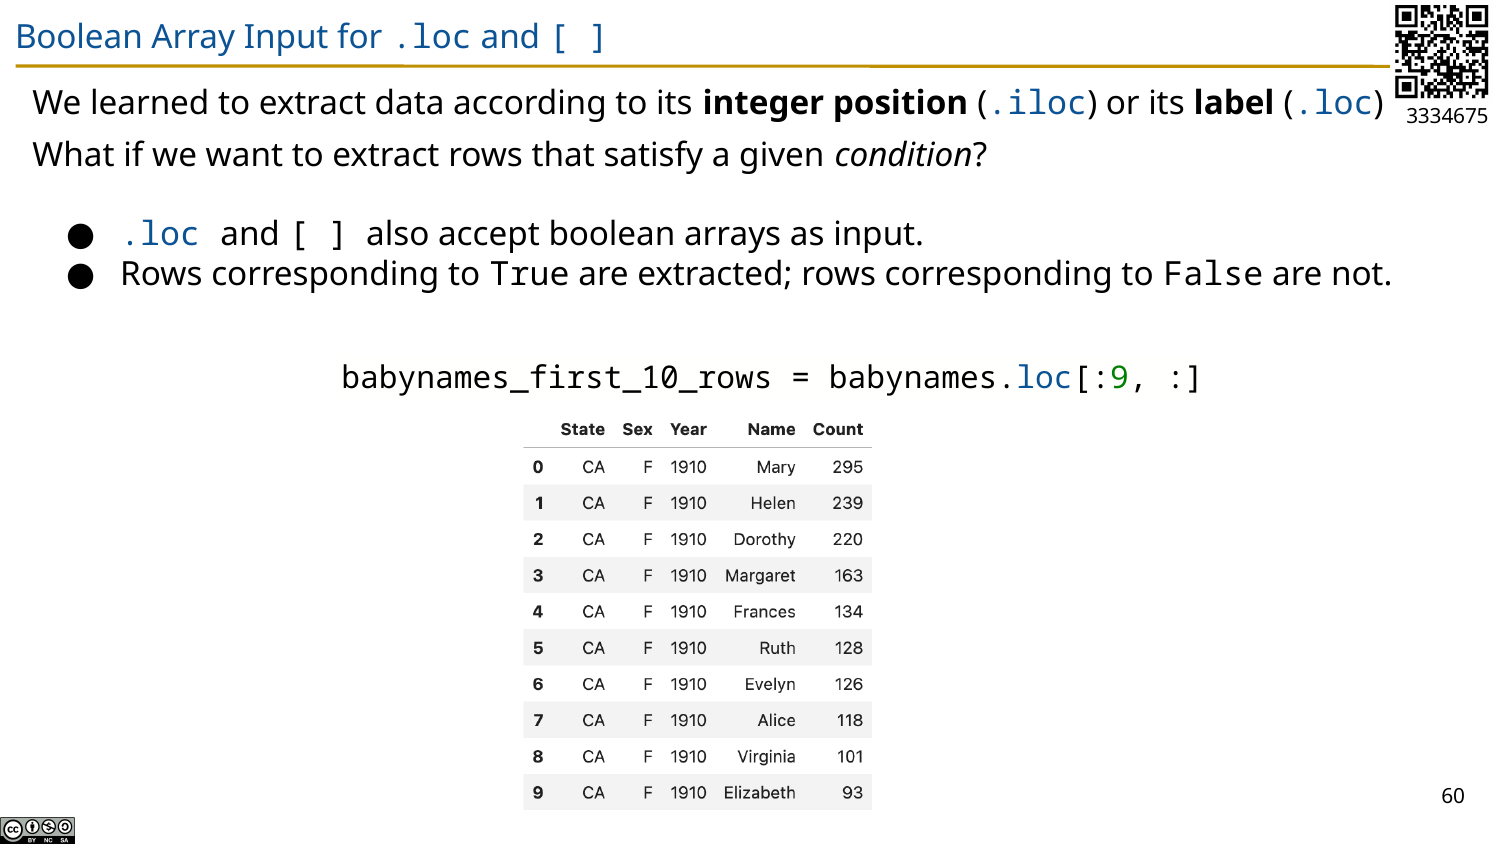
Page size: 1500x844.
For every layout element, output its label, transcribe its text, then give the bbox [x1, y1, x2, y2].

list We learned to extract data according to its integer position (.iloc) or its label (.loc) What if we want to extract rows that satisfy a given condition? [17, 65, 1416, 279]
text_box .loc and [ ] also accept boolean arrays as input. Rows corresponding to True are extracted; rows corresponding to False are not. [30, 197, 1457, 308]
text_box babynames_first_10_rows = babynames.loc[:9, :] [326, 329, 1257, 410]
picture [0, 817, 75, 844]
picture [1398, 0, 1493, 103]
title Boolean Array Input for .loc and [ ] [0, 0, 1398, 65]
slide_number 60 [1389, 764, 1480, 830]
picture [522, 410, 876, 818]
